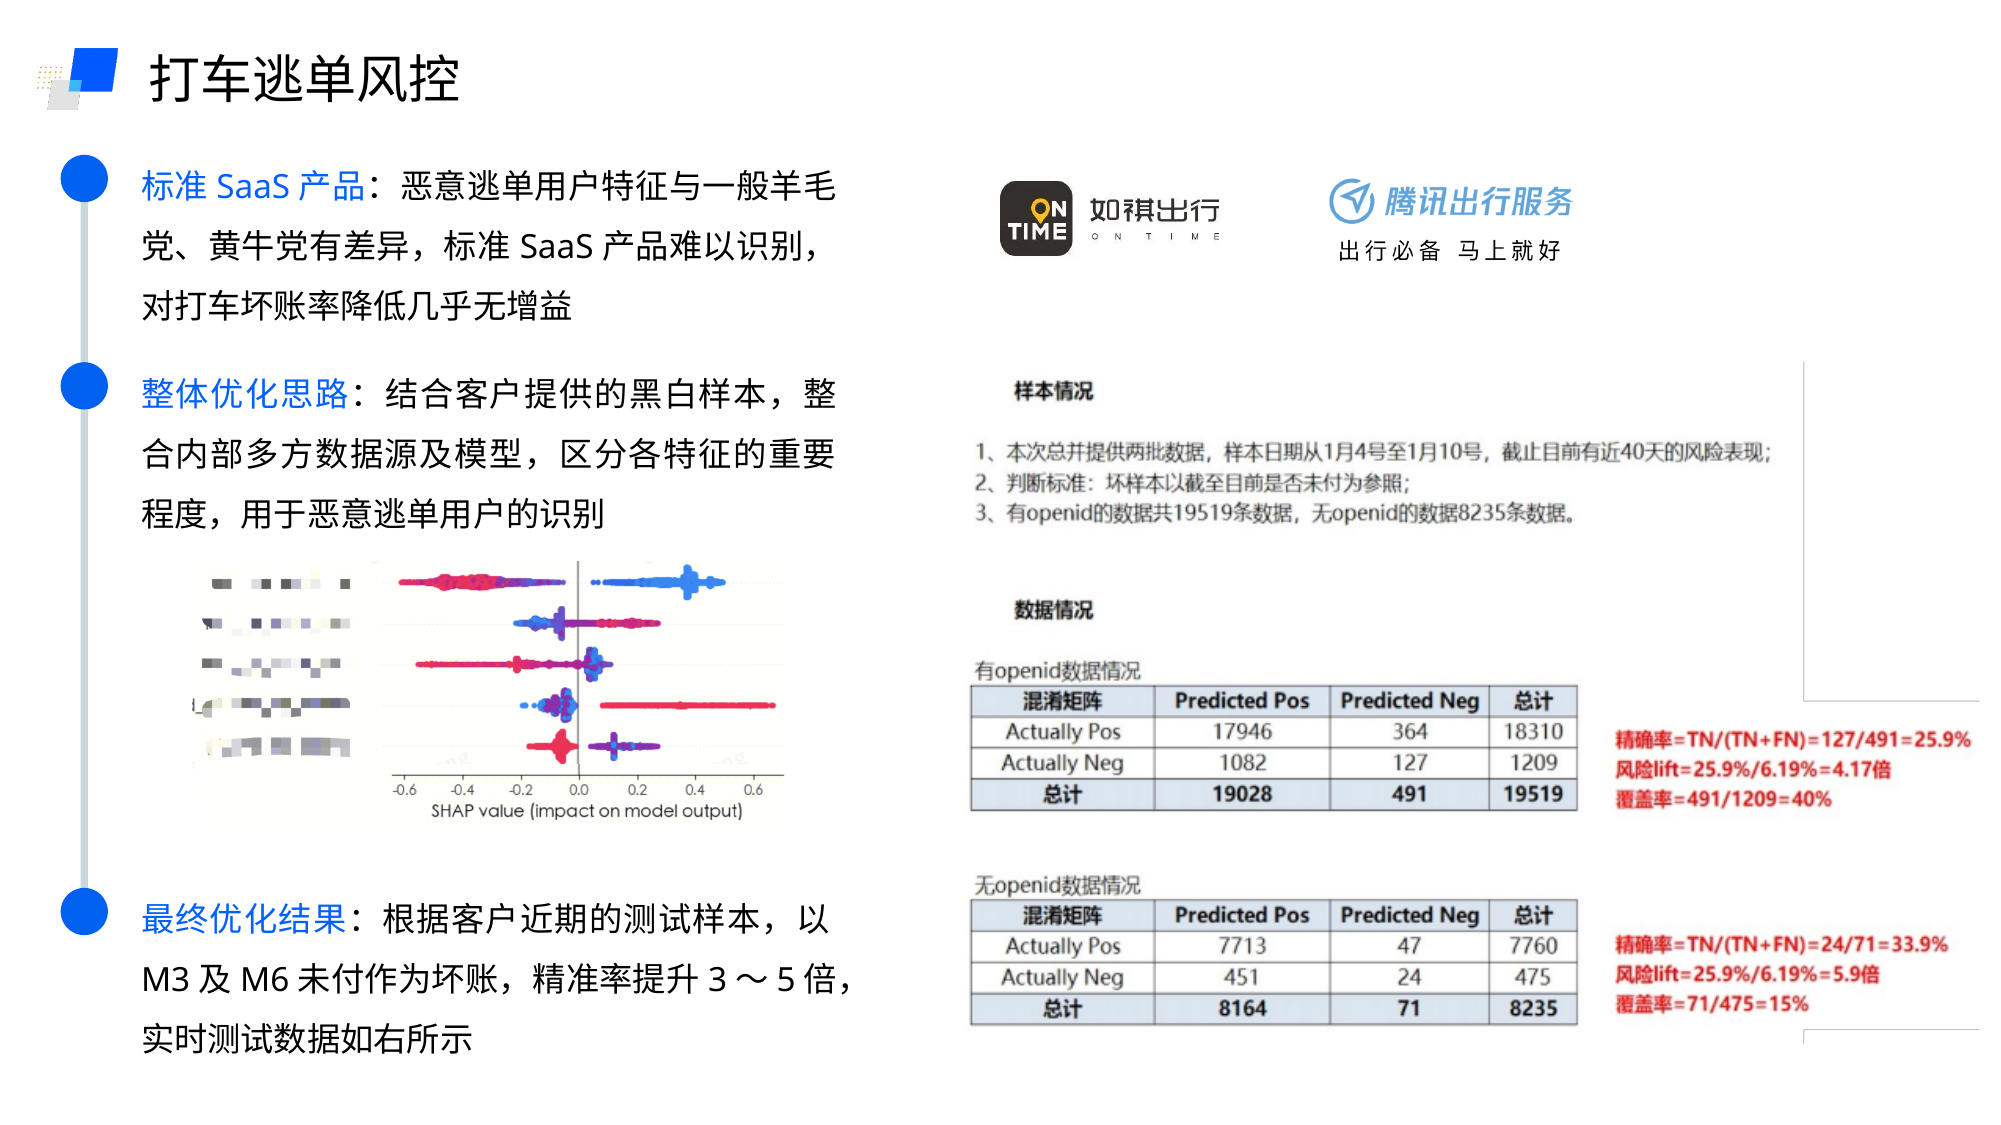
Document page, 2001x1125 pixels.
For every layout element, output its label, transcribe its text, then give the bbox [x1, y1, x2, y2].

text_box 打车逃单风控 [148, 34, 1948, 110]
text_box [80, 410, 88, 888]
text_box [80, 202, 88, 362]
text_box 最终优化结果：根据客户近期的测试样本，以M3及M6未付作为坏账，精准率提升3～5倍，实时测试数据如右所示 [126, 870, 853, 1065]
picture [999, 103, 1219, 333]
picture [192, 560, 794, 833]
picture [960, 72, 1980, 1044]
picture [37, 48, 118, 110]
text_box [60, 887, 108, 936]
text_box [60, 154, 108, 203]
text_box [60, 362, 108, 410]
text_box 标准SaaS产品：恶意逃单用户特征与一般羊毛党、黄牛党有差异，标准SaaS产品难以识别，对打车坏账率降低几乎无增益 [126, 138, 853, 333]
text_box 整体优化思路：结合客户提供的黑白样本，整合内部多方数据源及模型，区分各特征的重要程度，用于恶意逃单用户的识别 [126, 345, 853, 541]
